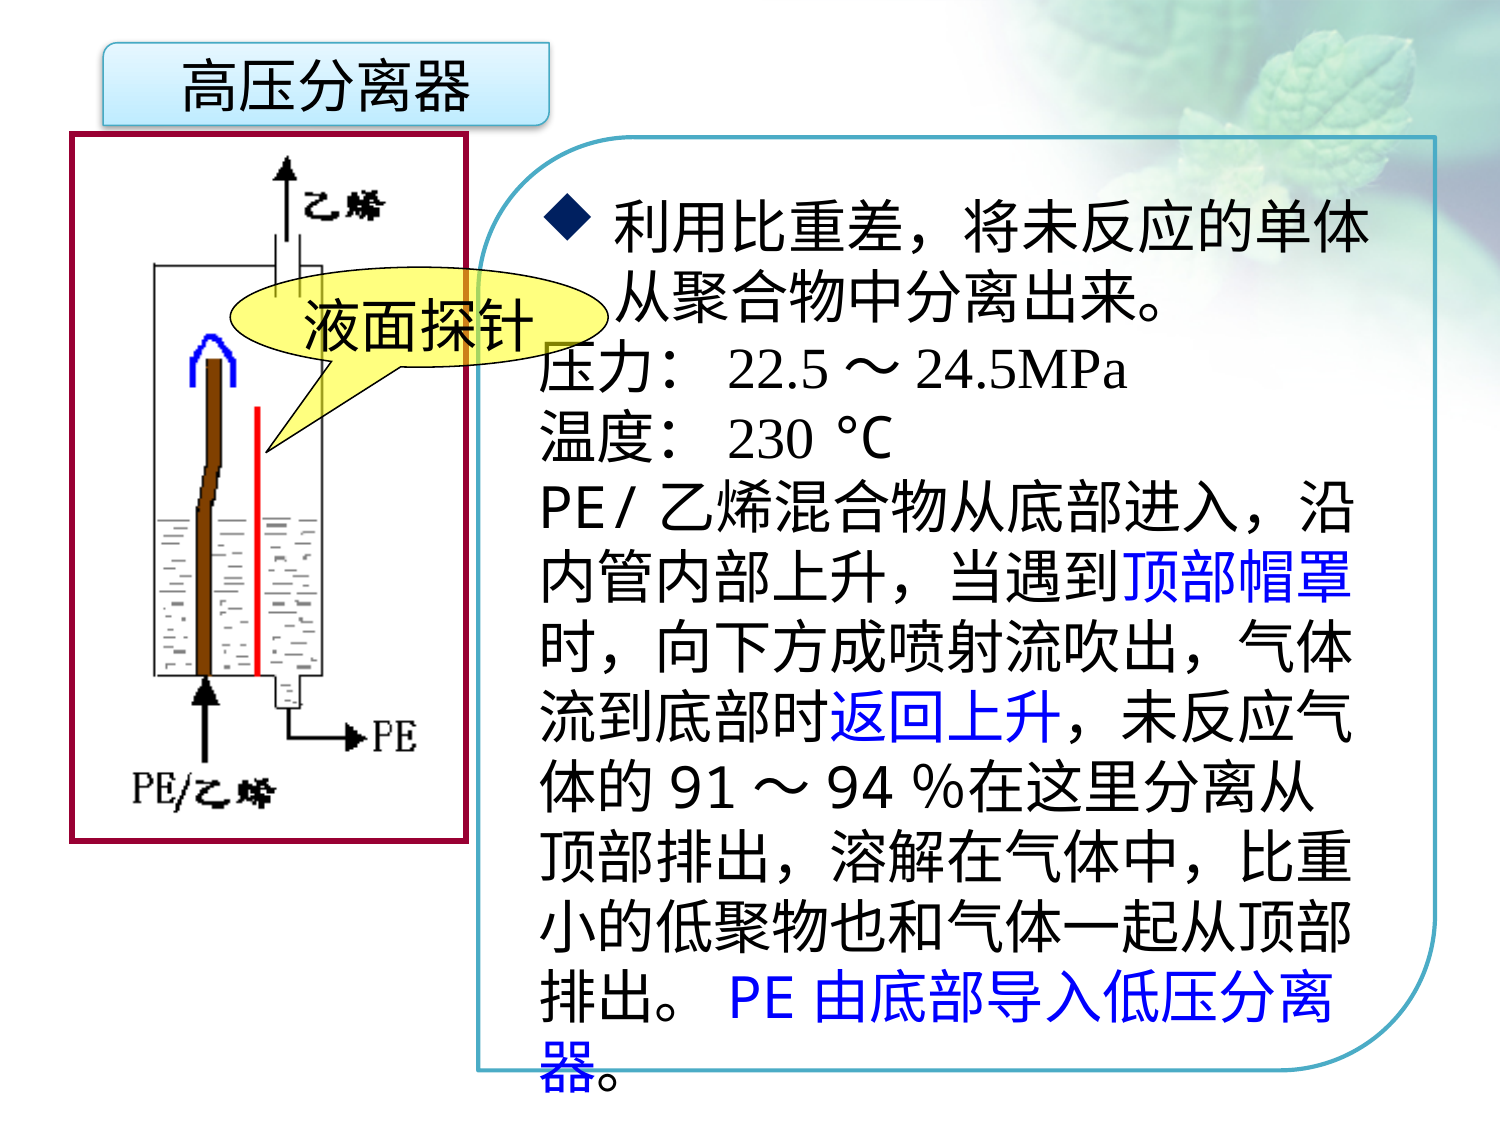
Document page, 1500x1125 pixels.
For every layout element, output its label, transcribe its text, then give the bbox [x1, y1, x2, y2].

picture [0, 0, 1500, 1125]
text_box 利用比重差，将未反应的单体从聚合物中分离出来。 压力：22.5～24.5MPa 温度：230 ℃ PE/乙烯混合物从底部进入，沿内管内部上升，当遇到顶部帽罩时，向下方成喷射流吹出，气体流到底部时返回上升，未反应气体的91～94％在这里分离从顶部排出，溶解在气体中，比重小的低聚物也和气体一起从顶部排出。PE由底部导入低压分离器。 [476, 135, 1438, 1073]
text_box 高压分离器 [102, 41, 550, 127]
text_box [74, 137, 463, 838]
text_box 液面探针 [466, 268, 609, 366]
